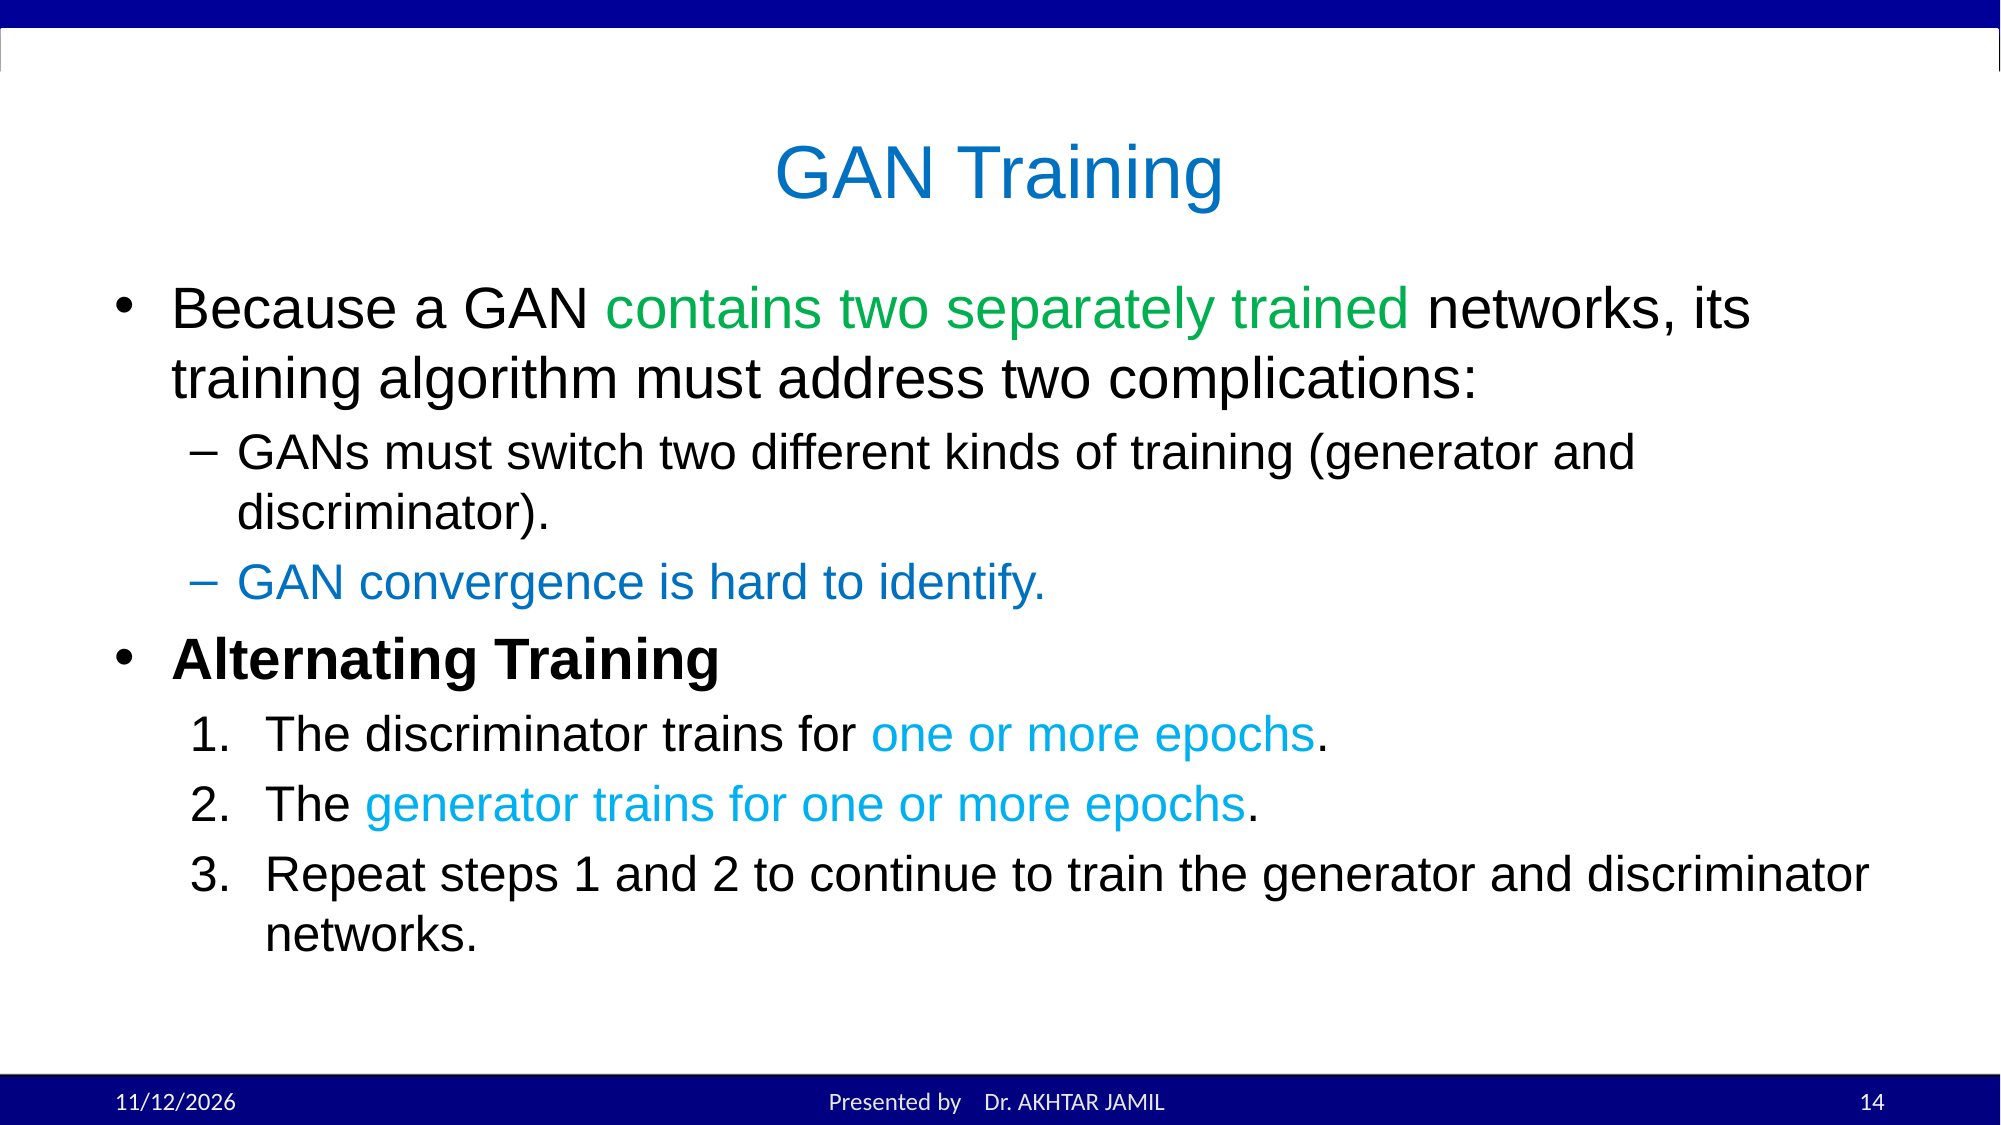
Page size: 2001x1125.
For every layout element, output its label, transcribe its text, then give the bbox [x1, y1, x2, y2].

list Because a GAN contains two separately trained networks, its training algorithm must address two complications: GANs must switch two different kinds of training (generator and discriminator). GAN convergence is hard to identify. Alternating Training The discriminator trains for one or more epochs. The generator trains for one or more epochs. Repeat steps 1 and 2 to continue to train the generator and discriminator networks. [99, 262, 1900, 1005]
title GAN Training [99, 99, 1900, 238]
footer Presented by Dr. AKHTAR JAMIL [683, 1062, 1317, 1125]
picture [0, 0, 2001, 1125]
slide_number 14 [1433, 1062, 1900, 1125]
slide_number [99, 1062, 567, 1125]
